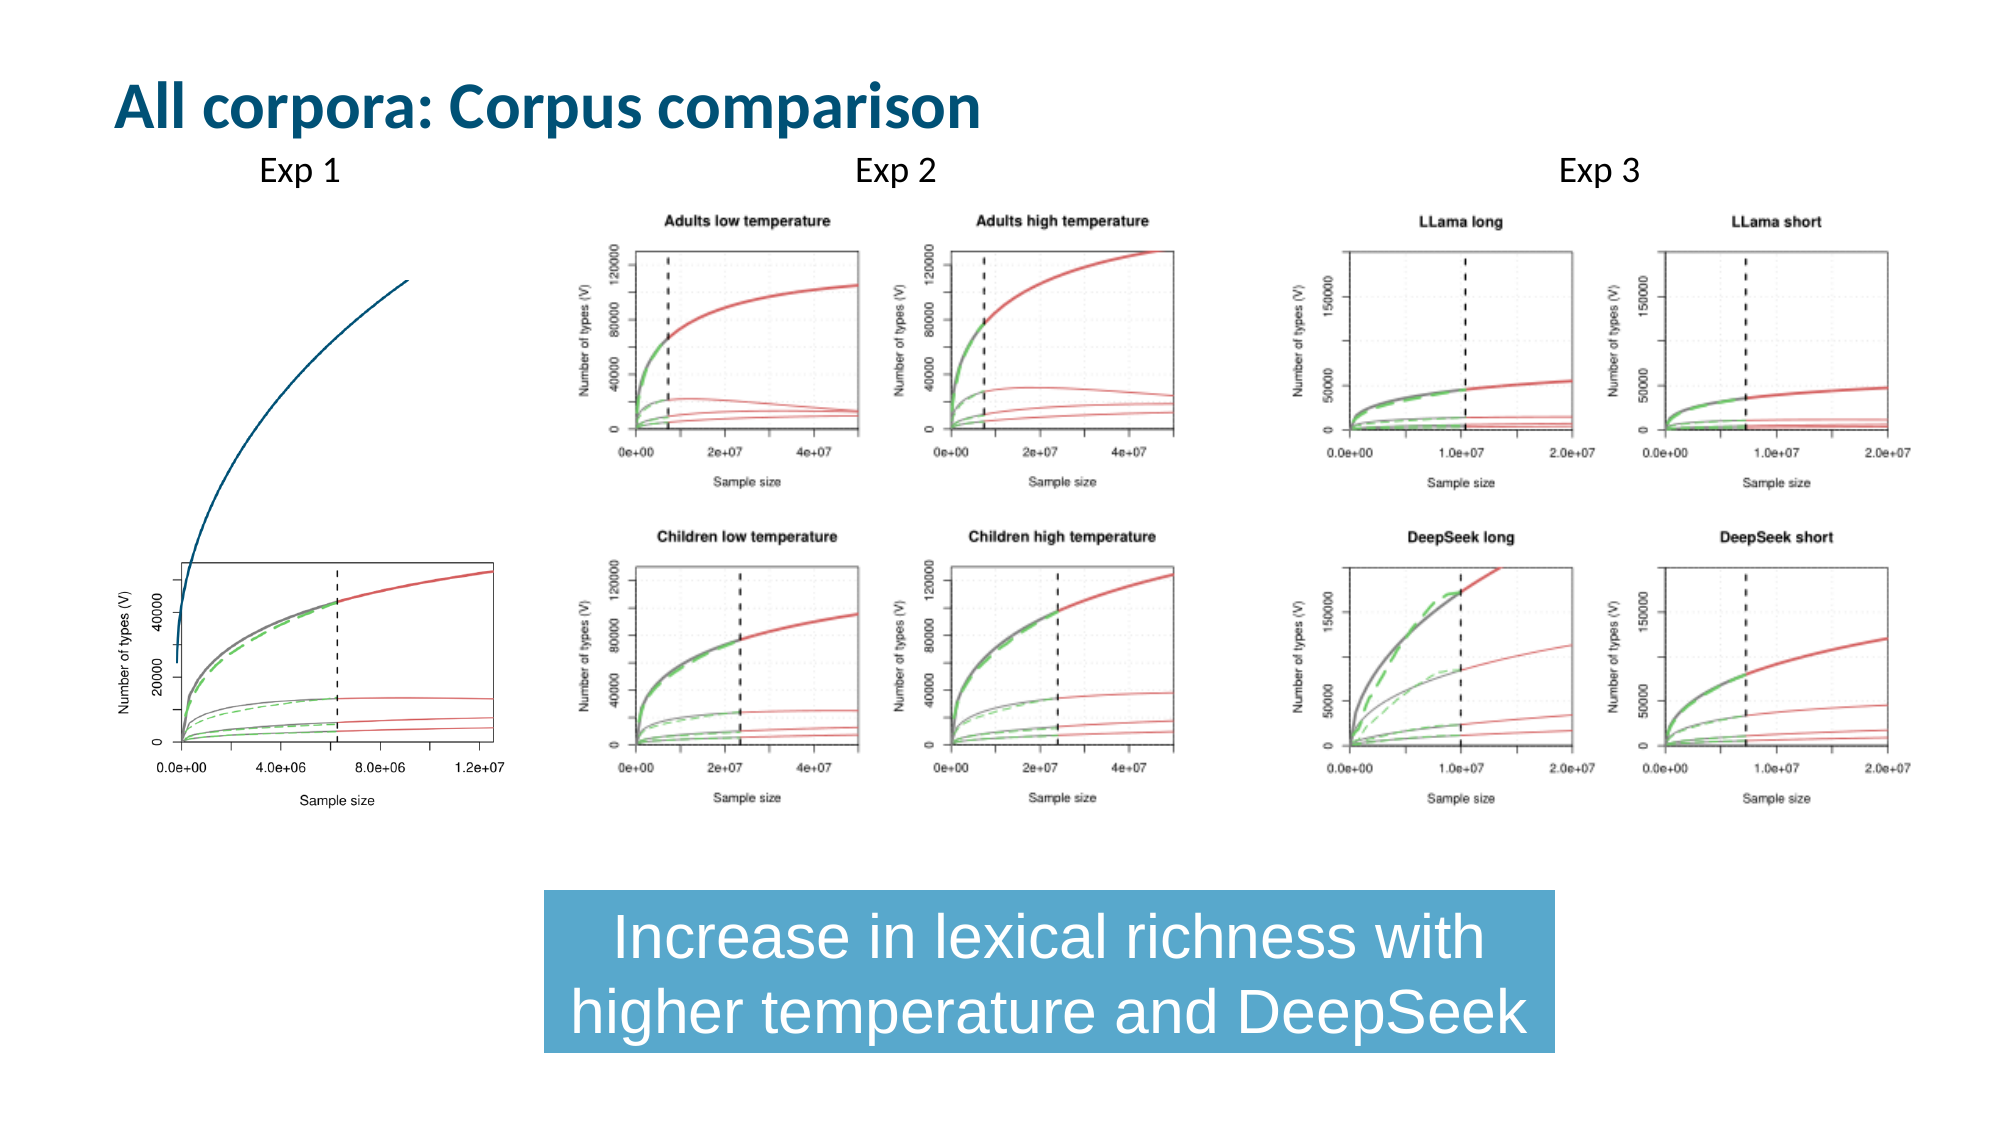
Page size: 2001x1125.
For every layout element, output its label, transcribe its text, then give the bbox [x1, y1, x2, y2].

picture [550, 204, 1196, 818]
picture [101, 280, 521, 816]
text_box Increase in lexical richness with higher temperature and DeepSeek [543, 888, 1557, 1054]
text_box Exp 1 [244, 137, 357, 197]
text_box Exp 3 [1543, 137, 1656, 197]
text_box Exp 2 [840, 137, 952, 197]
title All corpora: Corpus comparison [99, 54, 1901, 185]
picture [1267, 204, 1928, 810]
